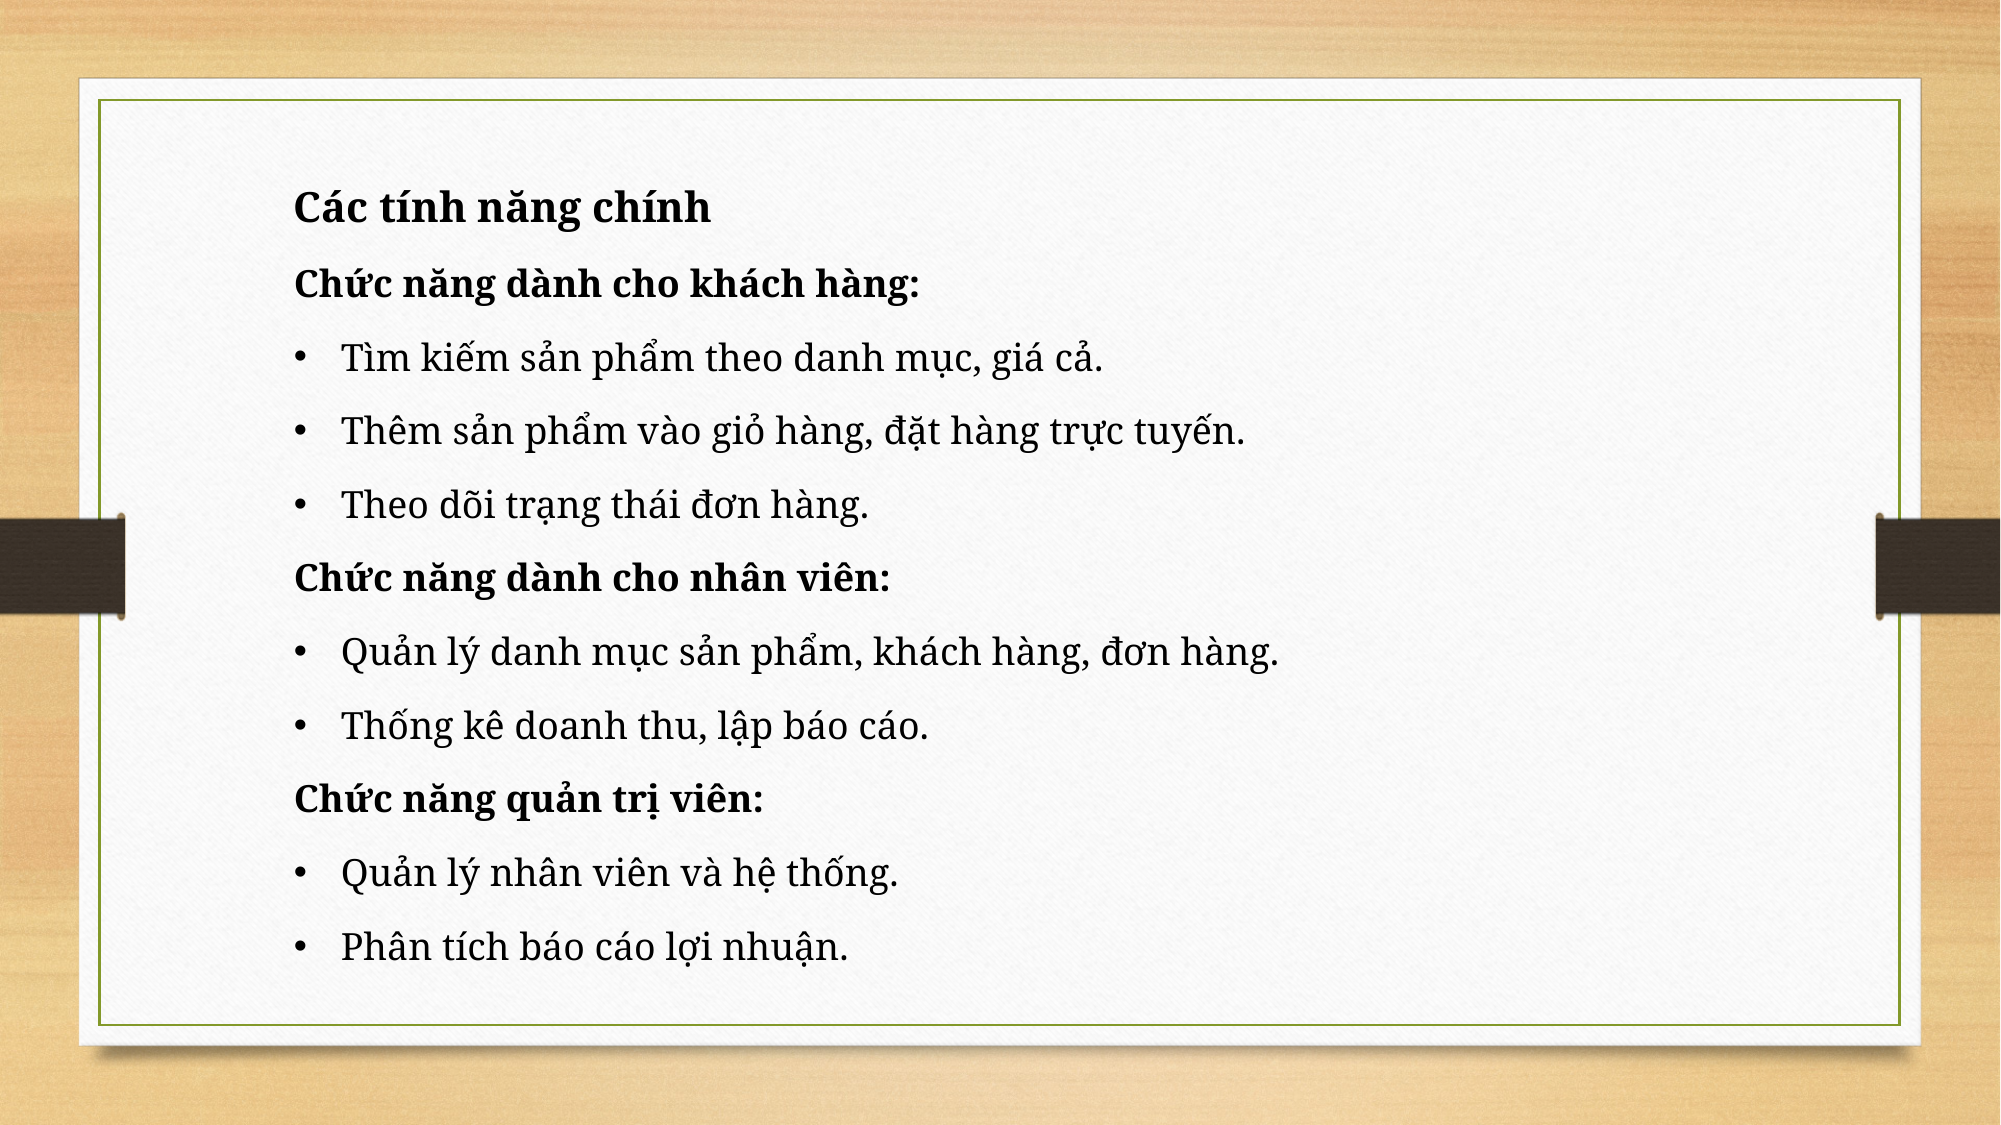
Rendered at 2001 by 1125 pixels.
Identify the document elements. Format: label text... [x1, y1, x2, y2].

text_box Các tính năng chính Chức năng dành cho khách hàng: Tìm kiếm sản phẩm theo danh mục, giá cả. Thêm sản phẩm vào giỏ hàng, đặt hàng trực tuyến. Theo dõi trạng thái đơn hàng. Chức năng dành cho nhân viên: Quản lý danh mục sản phẩm, khách hàng, đơn hàng. Thống kê doanh thu, lập báo cáo. Chức năng quản trị viên: Quản lý nhân viên và hệ thống. Phân tích báo cáo lợi nhuận. [277, 173, 1449, 975]
picture [0, 0, 2001, 1125]
